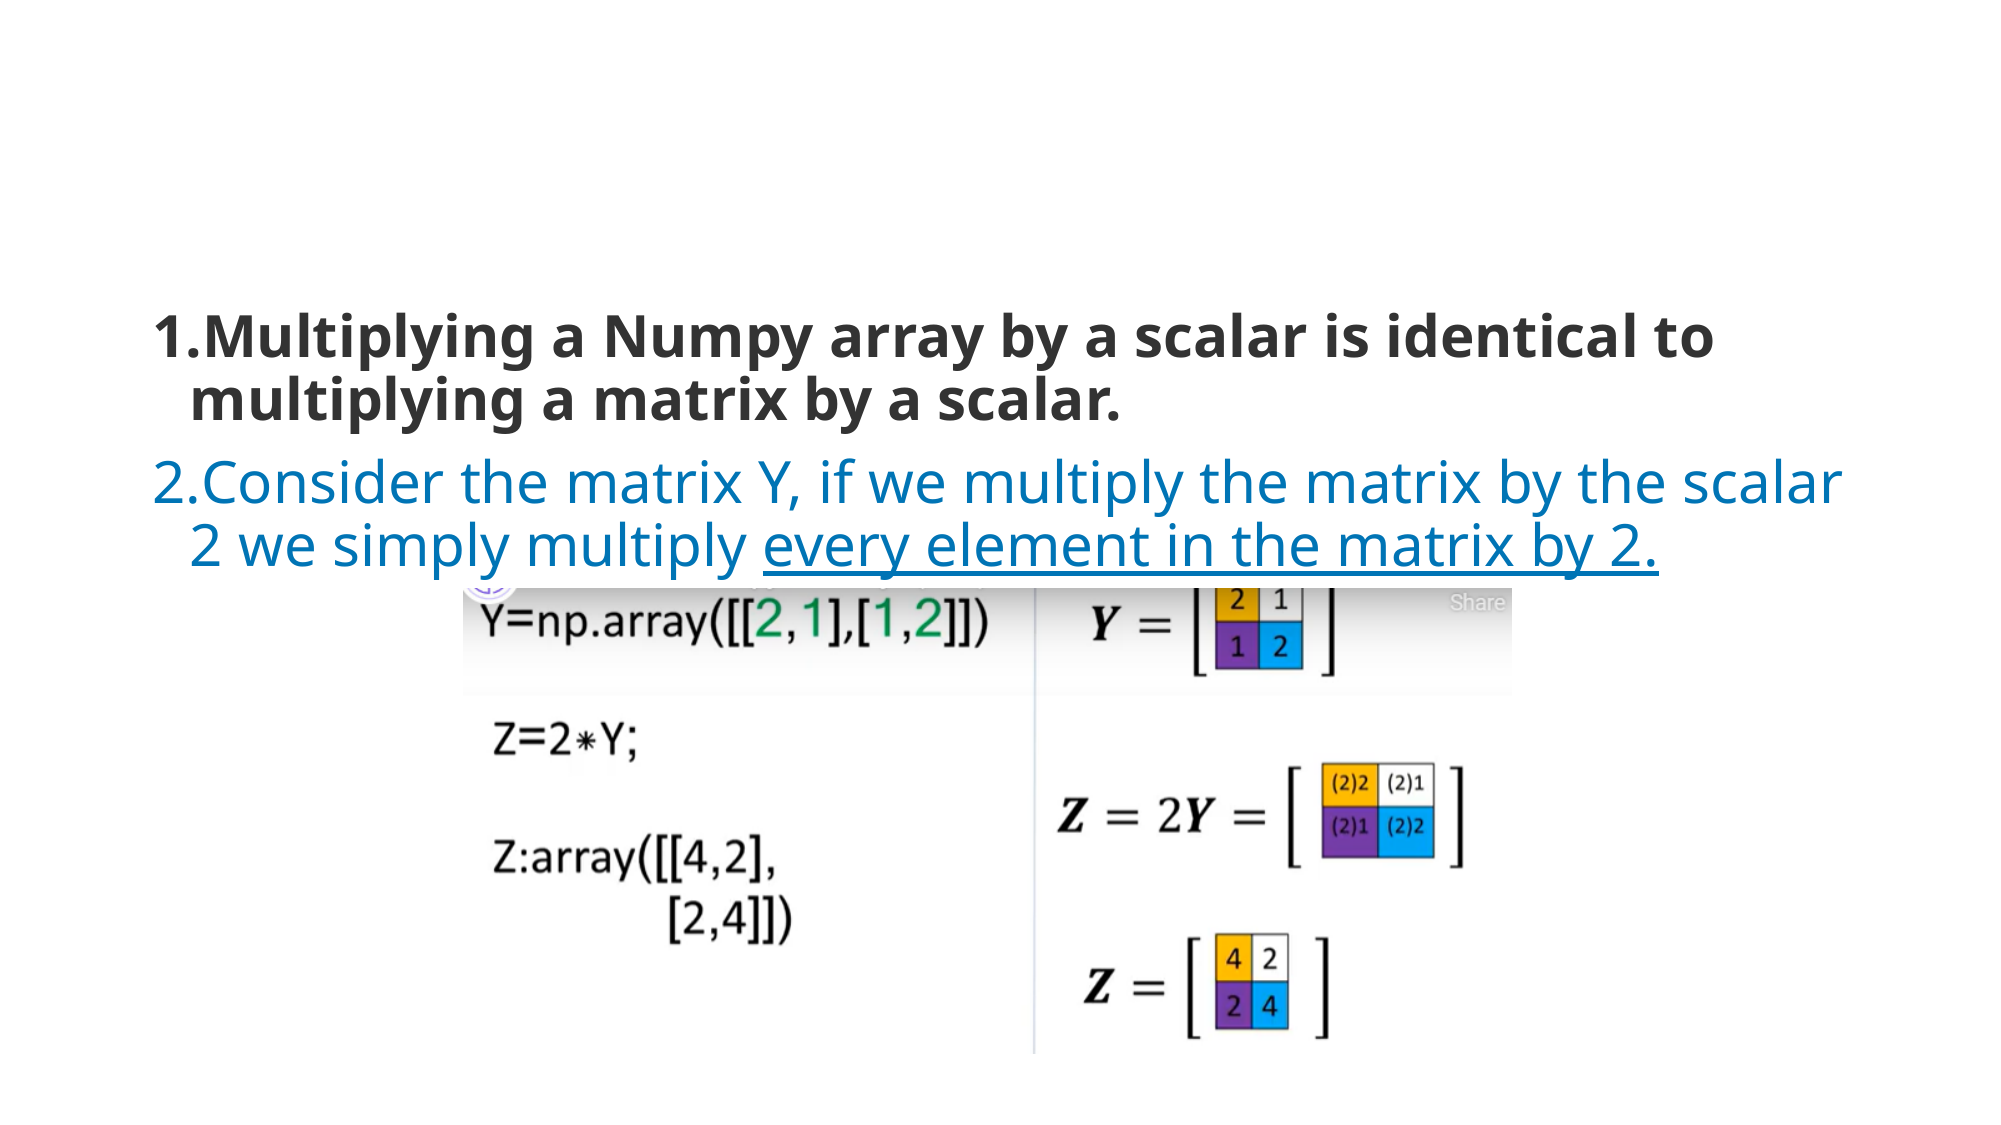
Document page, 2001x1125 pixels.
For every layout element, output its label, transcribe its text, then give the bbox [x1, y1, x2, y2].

list Multiplying a Numpy array by a scalar is identical to multiplying a matrix by a scalar. Consider the matrix Y, if we multiply the matrix by the scalar 2 we simply multiply every element in the matrix by 2. [137, 299, 1863, 1014]
picture [463, 588, 1512, 1054]
